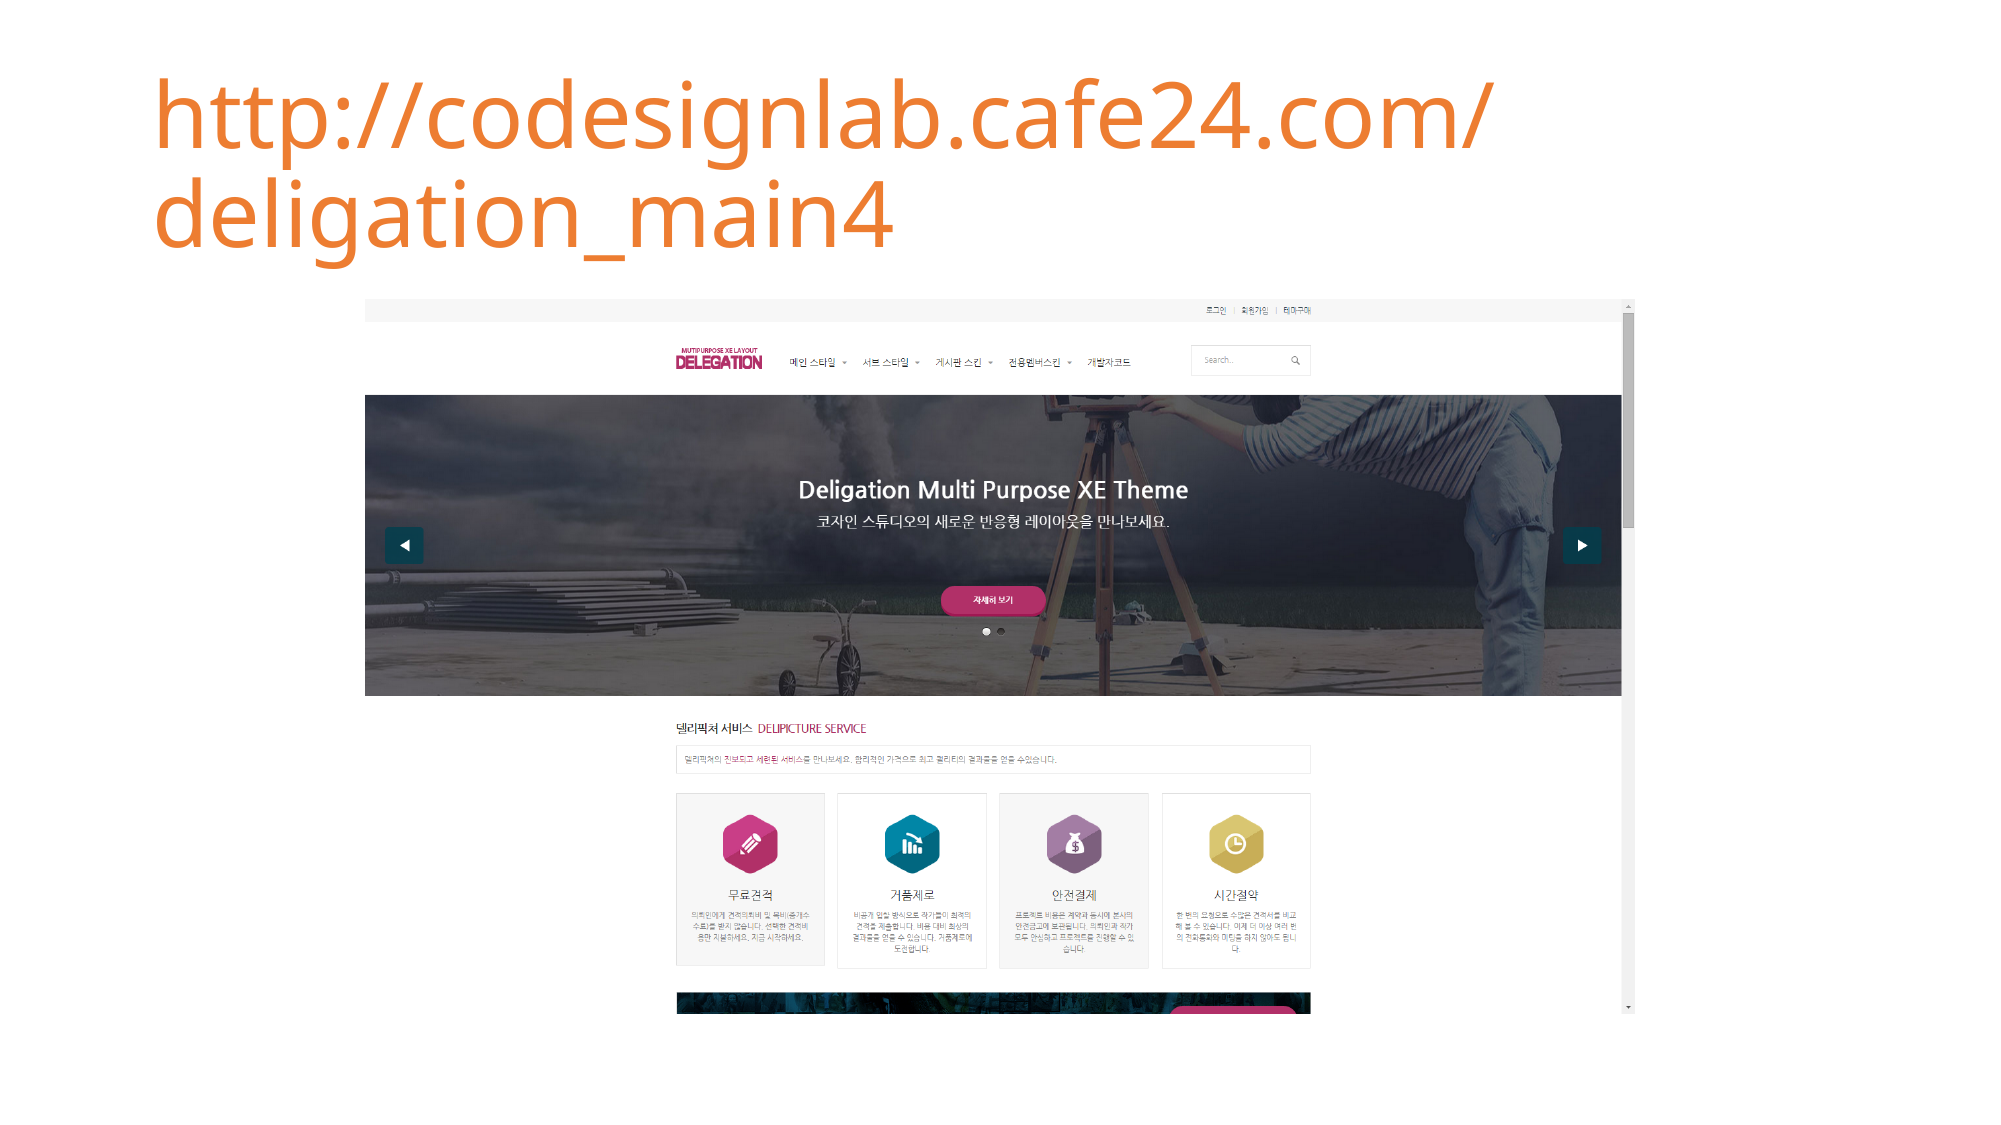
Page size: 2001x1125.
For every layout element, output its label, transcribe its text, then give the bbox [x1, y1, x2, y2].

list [365, 299, 1635, 1014]
title http://codesignlab.cafe24.com/deligation_main4 [137, 59, 1863, 278]
